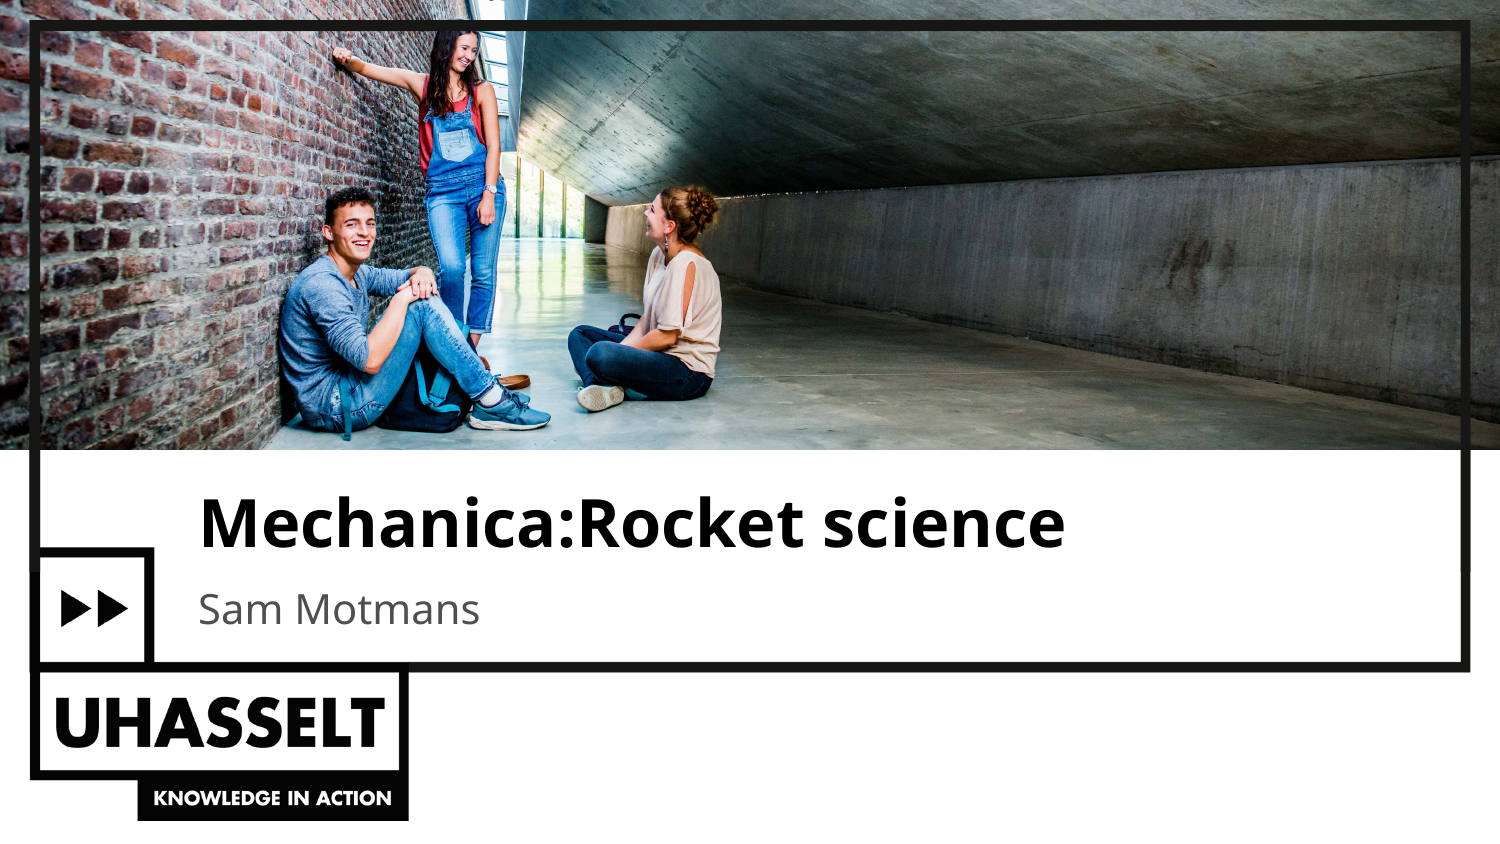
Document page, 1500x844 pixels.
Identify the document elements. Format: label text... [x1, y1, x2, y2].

picture [0, 0, 1500, 821]
title Mechanica:Rocket science [183, 469, 1436, 573]
subtitle Sam Motmans [183, 575, 1436, 647]
